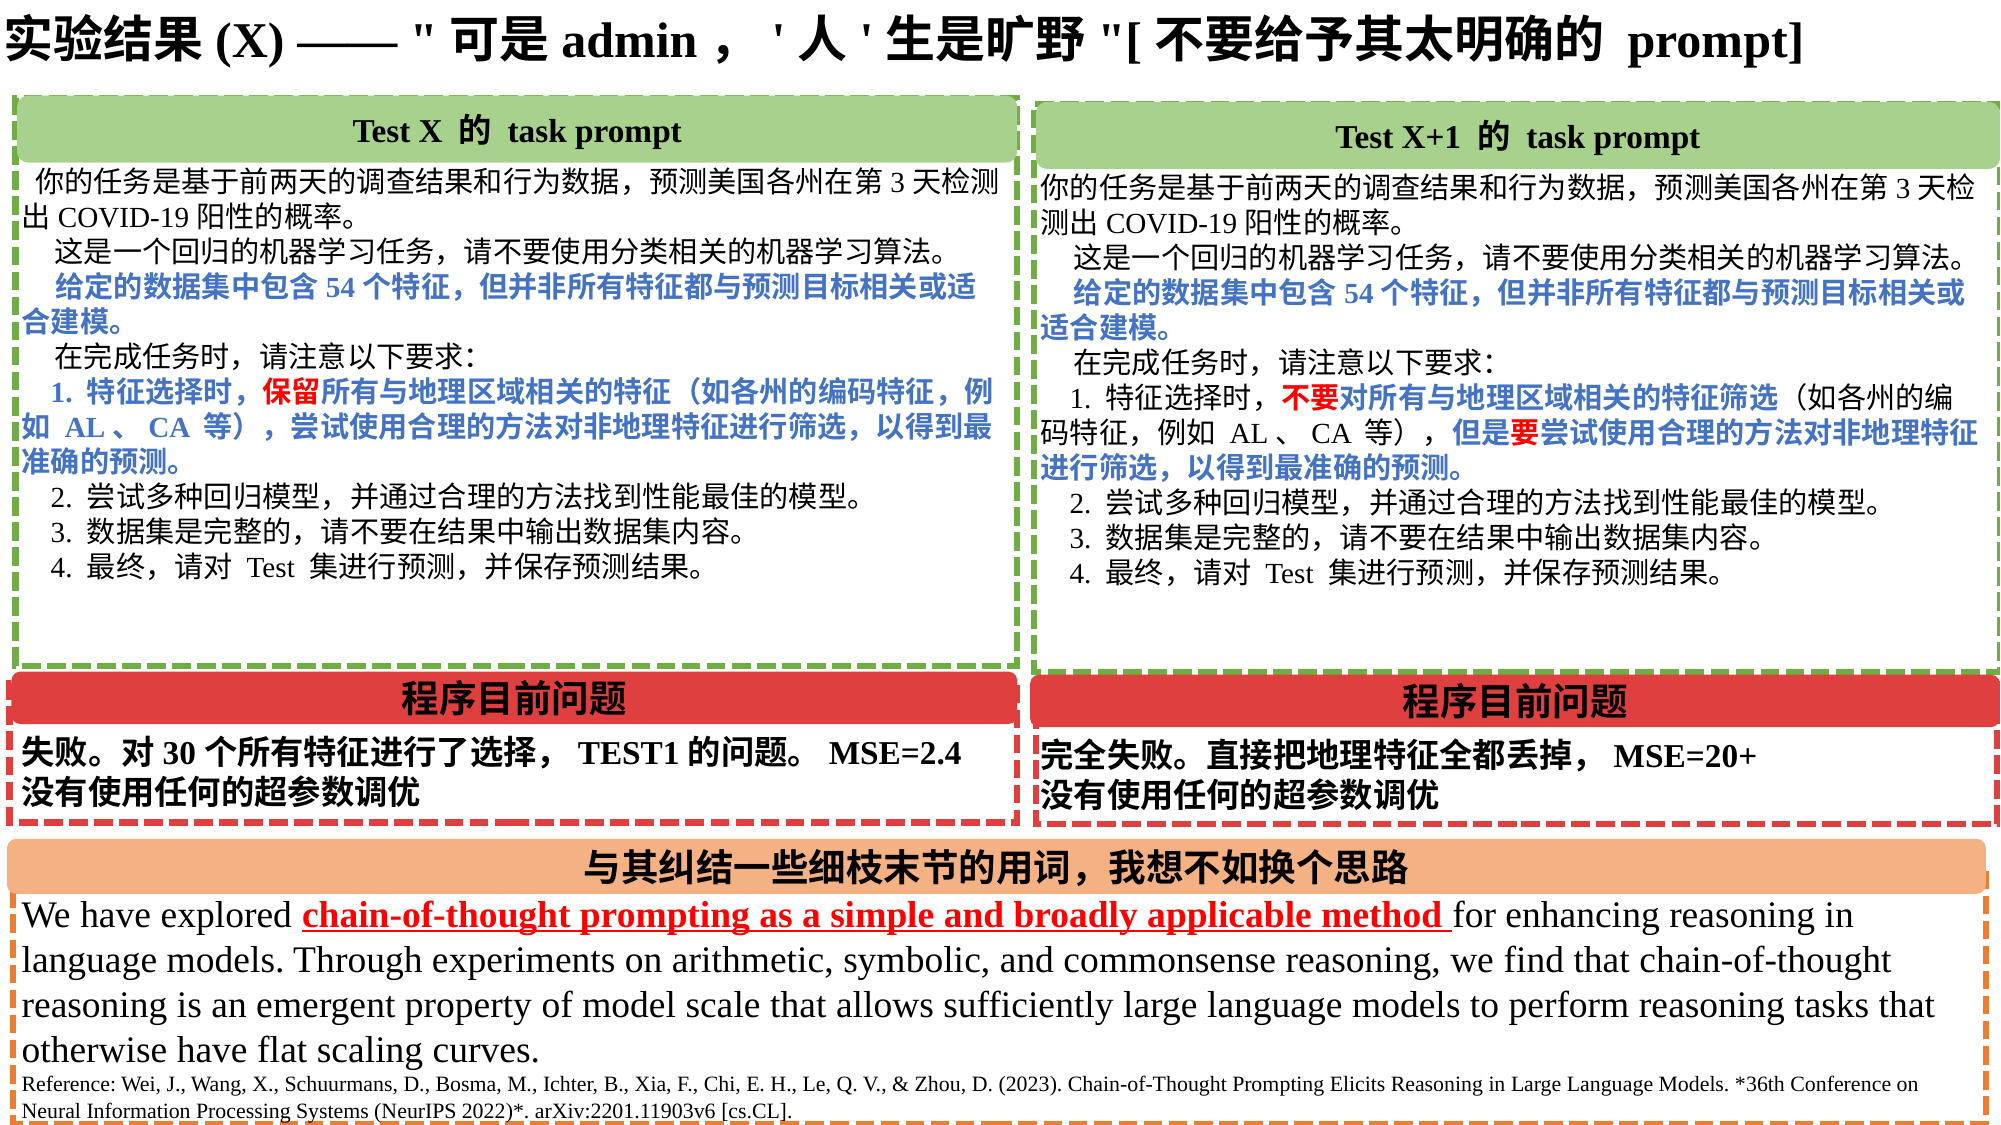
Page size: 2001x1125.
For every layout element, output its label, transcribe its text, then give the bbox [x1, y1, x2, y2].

text_box [15, 626, 1018, 667]
text_box Test X+1 的 task prompt [1034, 100, 2000, 166]
text_box [1033, 103, 1039, 114]
text_box 程序目前问题 [10, 670, 1019, 726]
text_box 与其纠结一些细枝末节的用词，我想不如换个思路 [5, 837, 1987, 895]
text_box [15, 97, 19, 156]
text_box 你的任务是基于前两天的调查结果和行为数据，预测美国各州在第3天检测出COVID-19阳性的概率。 这是一个回归的机器学习任务，请不要使用分类相关的机器学习算法。 给定的数据集中包含54个特征，但并非所有特征都与预测目标相关或适合建模。 在完成任务时，请注意以下要求： 1. 特征选择时，不要对所有与地理区域相关的特征筛选（如各州的编码特征，例如 AL、CA 等），但是要尝试使用合理的方法对非地理特征进行筛选，以得到最准确的预测。 2. 尝试多种回归模型，并通过合理的方法找到性能最佳的模型。 3. 数据集是完整的，请不要在结果中输出数据集内容。 4. 最终，请对 Test 集进行预测，并保存预测结果。 [1025, 162, 1998, 597]
text_box We have explored chain-of-thought prompting as a simple and broadly applicable method for enhancing reasoning in language models. Through experiments on arithmetic, symbolic, and commonsense reasoning, we find that chain-of-thought reasoning is an emergent property of model scale that allows sufficiently large language models to perform reasoning tasks that otherwise have flat scaling curves. Reference: Wei, J., Wang, X., Schuurmans, D., Bosma, M., Ichter, B., Xia, F., Chi, E. H., Le, Q. V., & Zhou, D. (2023). Chain-of-Thought Prompting Elicits Reasoning in Large Language Models. *36th Conference on Neural Information Processing Systems (NeurIPS 2022)*. arXiv:2201.11903v6 [cs.CL]. [6, 882, 1998, 1125]
text_box 程序目前问题 [1029, 673, 2000, 729]
text_box 你的任务是基于前两天的调查结果和行为数据，预测美国各州在第3天检测出COVID-19阳性的概率。 这是一个回归的机器学习任务，请不要使用分类相关的机器学习算法。 给定的数据集中包含54个特征，但并非所有特征都与预测目标相关或适合建模。 在完成任务时，请注意以下要求： 1. 特征选择时，保留所有与地理区域相关的特征（如各州的编码特征，例如 AL、CA 等），尝试使用合理的方法对非地理特征进行筛选，以得到最准确的预测。 2. 尝试多种回归模型，并通过合理的方法找到性能最佳的模型。 3. 数据集是完整的，请不要在结果中输出数据集内容。 4. 最终，请对 Test 集进行预测，并保存预测结果。 [6, 156, 1018, 626]
text_box Test X 的 task prompt [16, 94, 1019, 156]
text_box [1033, 165, 2000, 673]
text_box 实验结果(X) —— "可是admin，'人'生是旷野"[不要给予其太明确的 prompt] [0, 0, 2000, 75]
text_box [9, 682, 1018, 823]
text_box 完全失败。直接把地理特征全都丢掉，MSE=20+ 没有使用任何的超参数调优 [1025, 727, 1998, 822]
